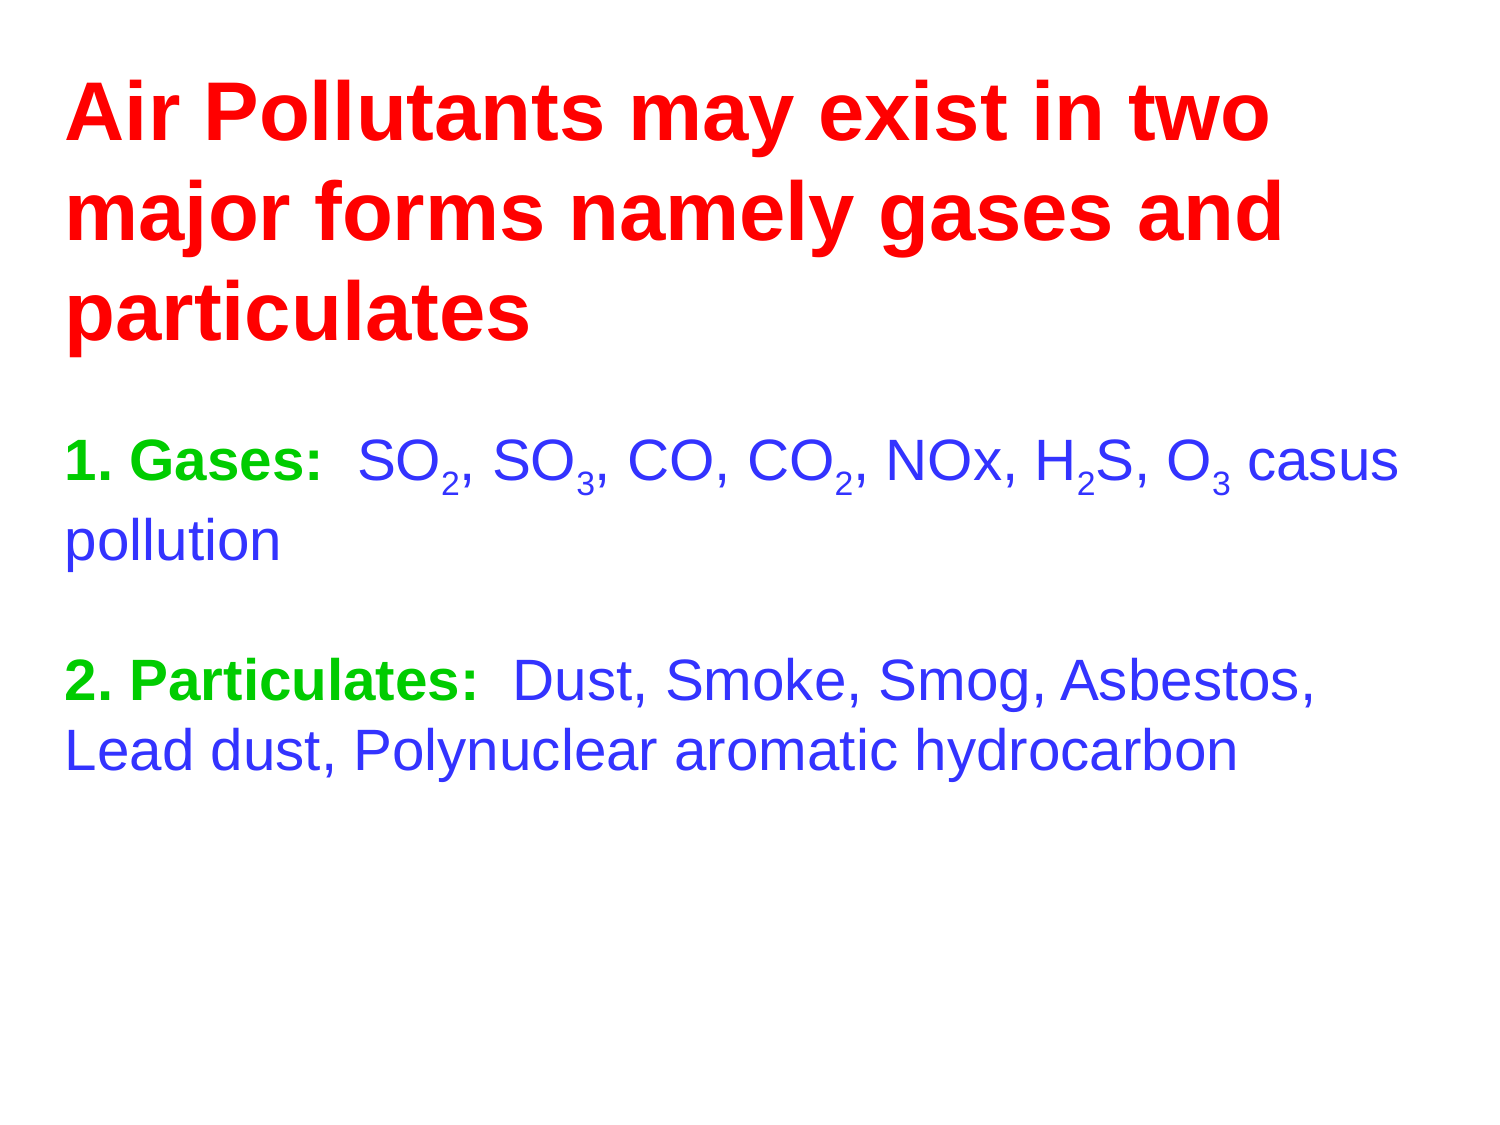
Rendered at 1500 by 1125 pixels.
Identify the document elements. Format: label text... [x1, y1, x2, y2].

text_box Air Pollutants may exist in two major forms namely gases and particulates 1. Gases: SO2, SO3, CO, CO2, NOx, H2S, O3 casus pollution 2. Particulates: Dust, Smoke, Smog, Asbestos, Lead dust, Polynuclear aromatic hydrocarbon [49, 49, 1463, 870]
